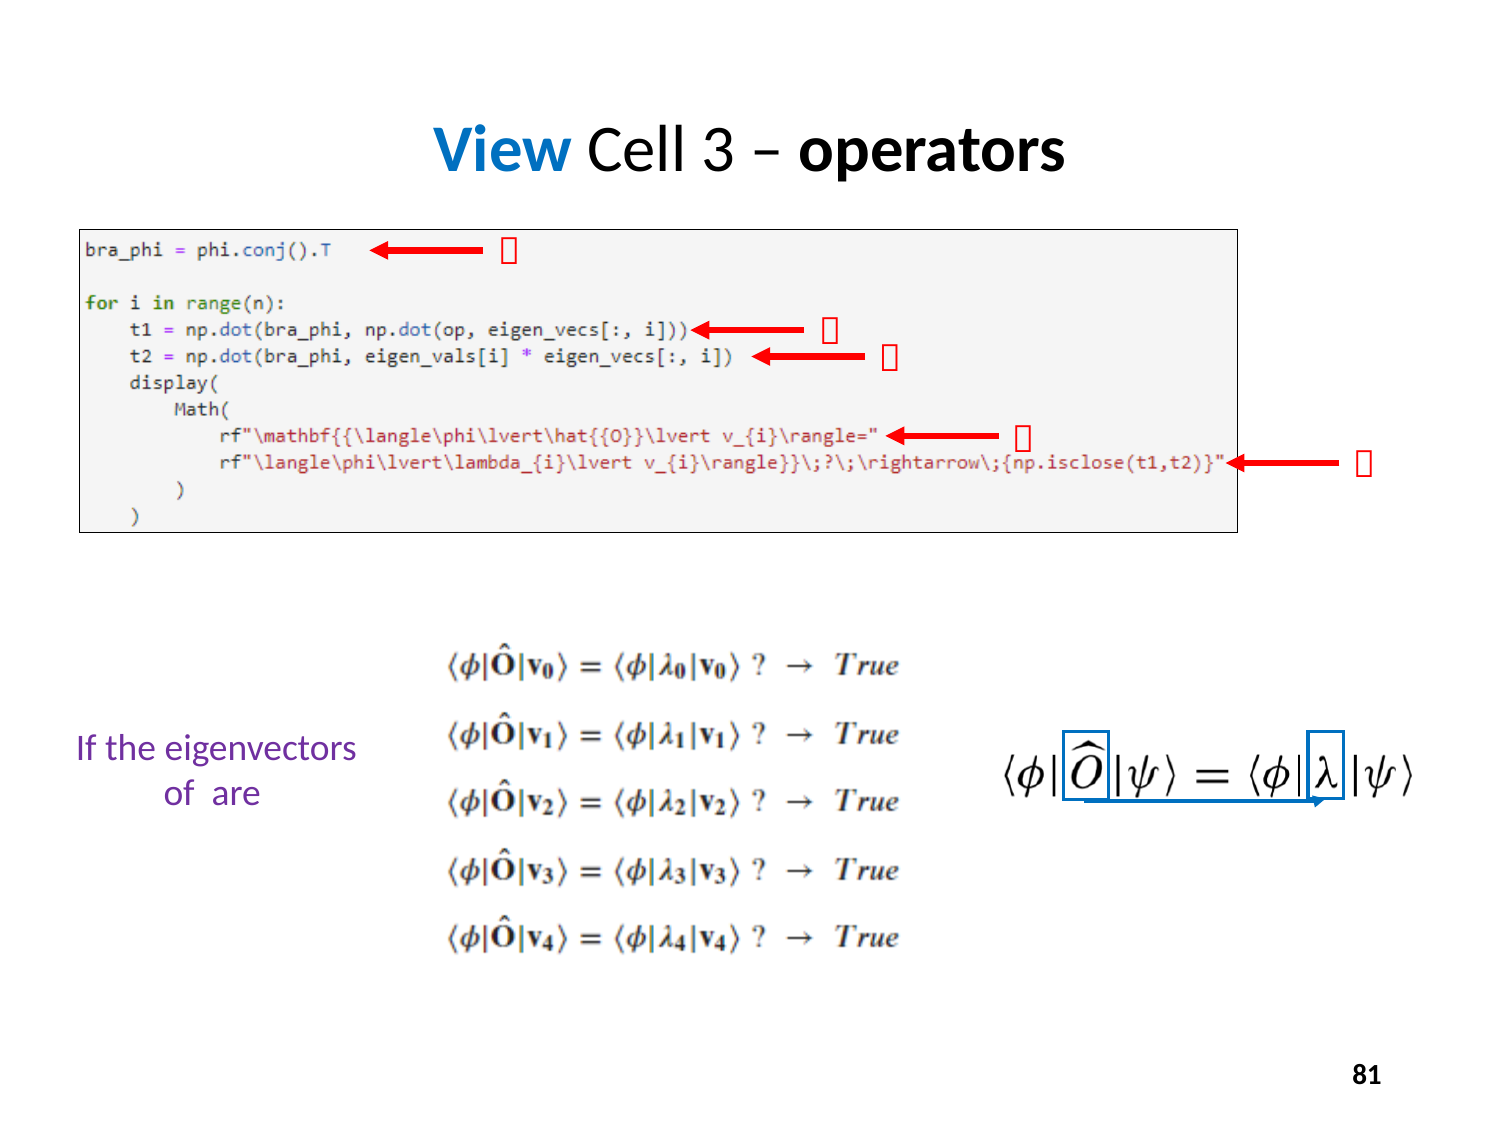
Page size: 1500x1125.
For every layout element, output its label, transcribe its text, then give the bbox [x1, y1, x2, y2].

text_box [751, 326, 927, 387]
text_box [1225, 433, 1401, 494]
picture [1207, 731, 1423, 808]
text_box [885, 407, 1061, 468]
picture [433, 630, 948, 970]
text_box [690, 299, 868, 361]
picture [997, 731, 1205, 808]
picture [79, 228, 1238, 533]
title View Cell 3 – operators [103, 59, 1397, 241]
slide_number 81 [1059, 1042, 1397, 1103]
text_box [369, 220, 547, 281]
